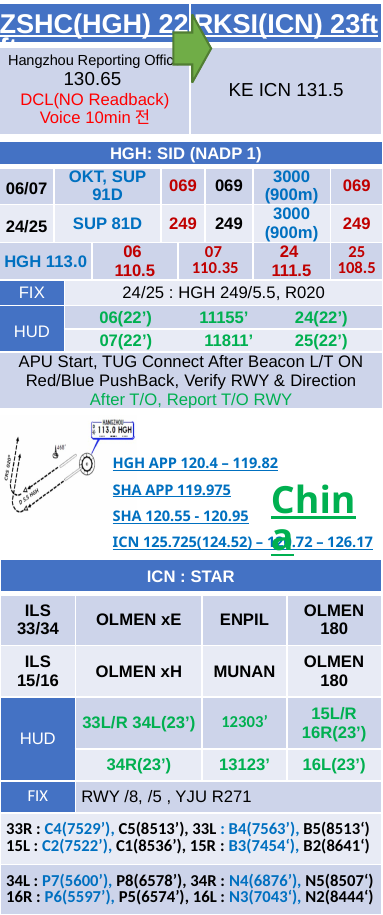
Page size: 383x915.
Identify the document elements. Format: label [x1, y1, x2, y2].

table_cell [1, 782, 75, 812]
table_cell [0, 306, 64, 351]
text_box [173, 14, 212, 83]
table_cell [203, 646, 286, 696]
table_cell [0, 169, 53, 204]
table_cell [203, 698, 286, 748]
table_cell [0, 48, 189, 134]
table_cell [1, 814, 381, 864]
table_header [1, 560, 381, 591]
table_cell [162, 205, 204, 242]
table_cell [0, 243, 91, 279]
table_cell [206, 169, 252, 204]
table_cell [55, 205, 160, 242]
table_cell [254, 205, 330, 242]
table_cell [254, 243, 330, 279]
table_cell [65, 306, 382, 328]
table_cell [331, 243, 382, 279]
table_cell [331, 205, 382, 242]
table_cell [162, 169, 204, 204]
table_cell [203, 750, 286, 780]
table_cell [55, 169, 160, 204]
table_header [0, 4, 189, 42]
table_header [191, 4, 381, 42]
table_cell [0, 281, 64, 305]
table_cell [288, 596, 381, 645]
table_cell [288, 646, 381, 696]
table_cell [191, 48, 381, 134]
table_cell [1, 646, 75, 696]
table_cell [93, 243, 177, 279]
table_cell [331, 169, 382, 204]
table_cell [254, 169, 330, 204]
table_cell [76, 750, 201, 780]
table_cell [288, 698, 381, 748]
table_cell [0, 353, 382, 408]
table_cell [1, 596, 75, 645]
table_cell [0, 205, 53, 242]
table_cell [203, 596, 286, 645]
table_cell [65, 330, 382, 351]
table_cell [288, 750, 381, 780]
table_cell [76, 596, 201, 645]
text_box [112, 445, 377, 558]
table_header [0, 142, 382, 164]
table_cell [206, 205, 252, 242]
table_cell [65, 281, 382, 305]
table_cell [1, 698, 75, 780]
picture [0, 415, 137, 520]
table_cell [179, 243, 252, 279]
table_cell [1, 865, 381, 914]
table_cell [76, 698, 201, 748]
table_cell [76, 646, 201, 696]
table_cell [76, 782, 381, 812]
